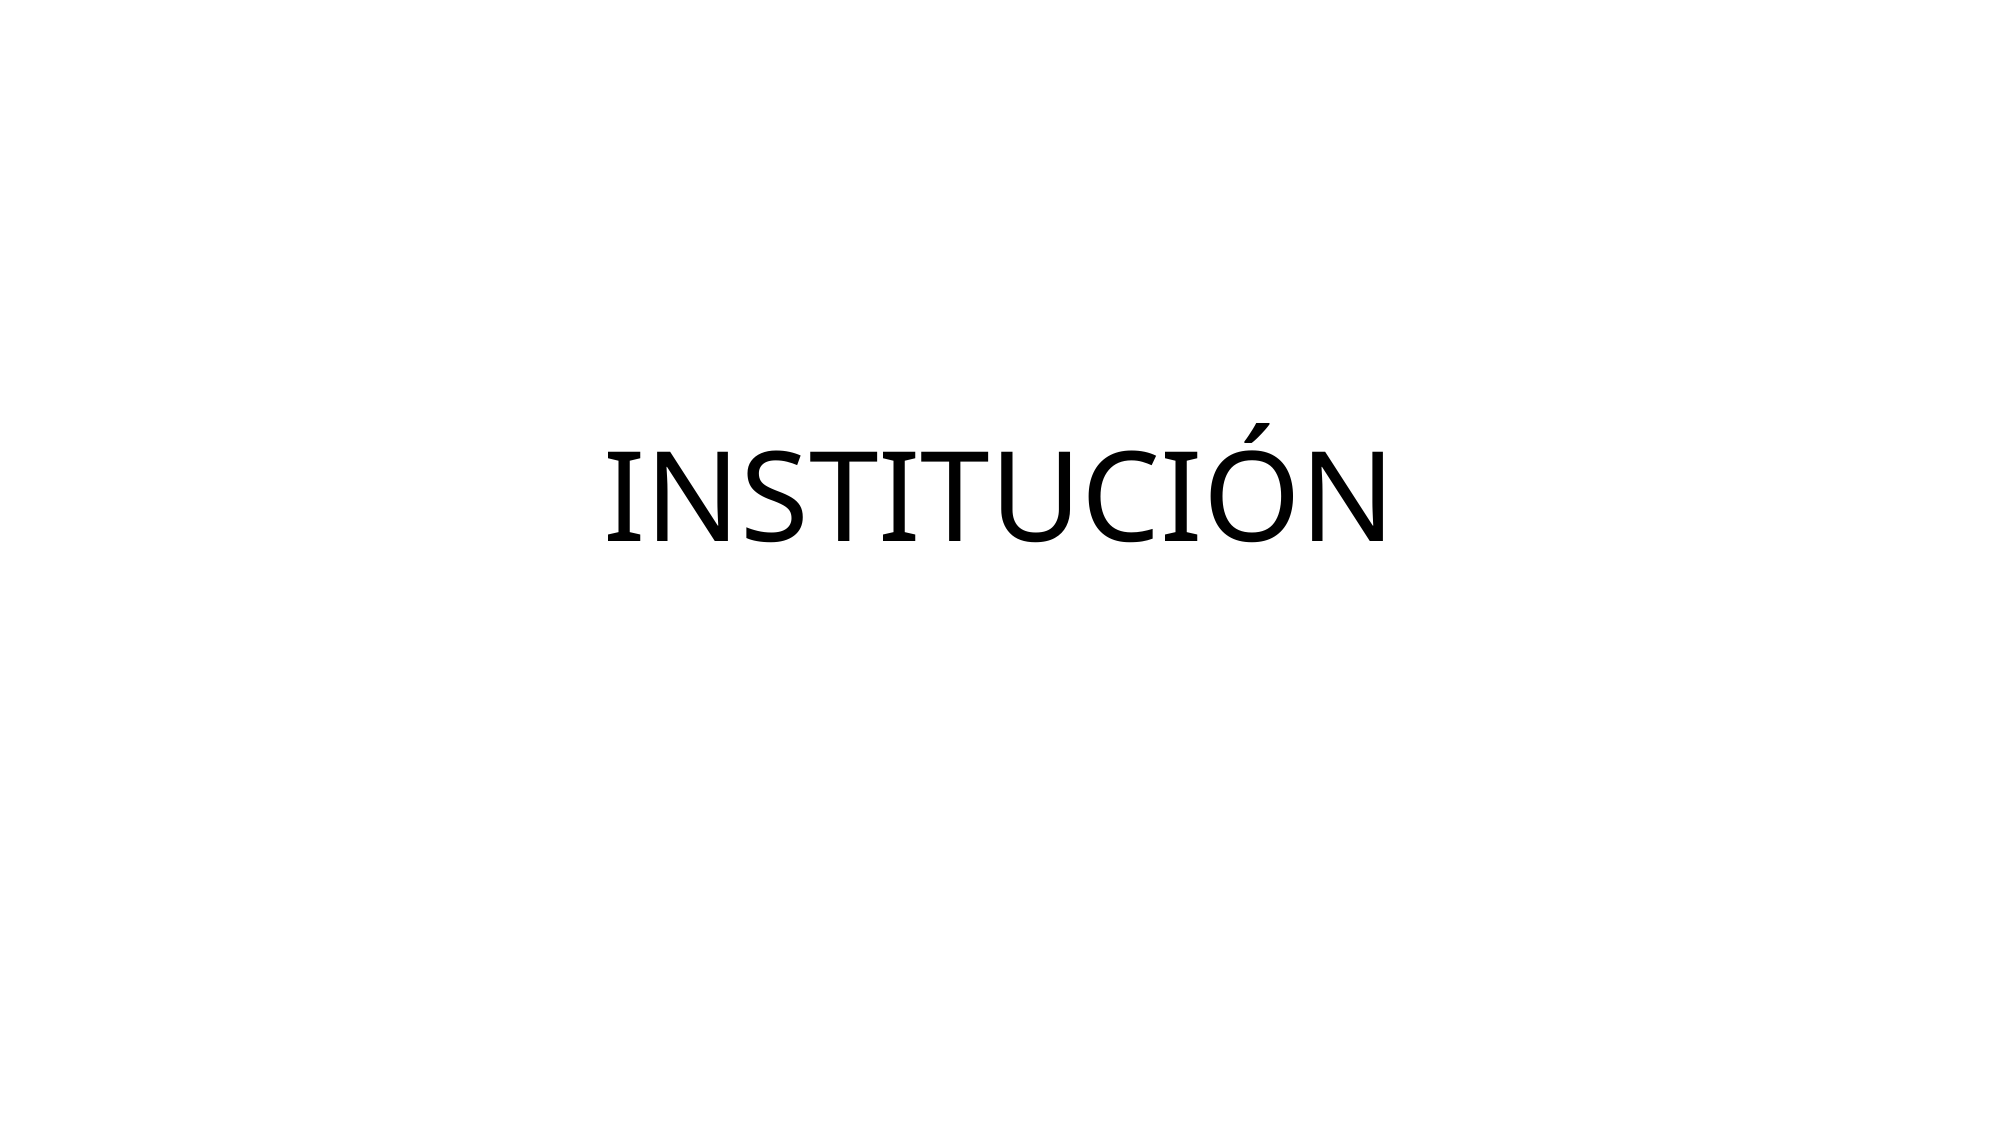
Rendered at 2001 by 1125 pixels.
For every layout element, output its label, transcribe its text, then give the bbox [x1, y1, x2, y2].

title INSTITUCIÓN [249, 184, 1750, 576]
